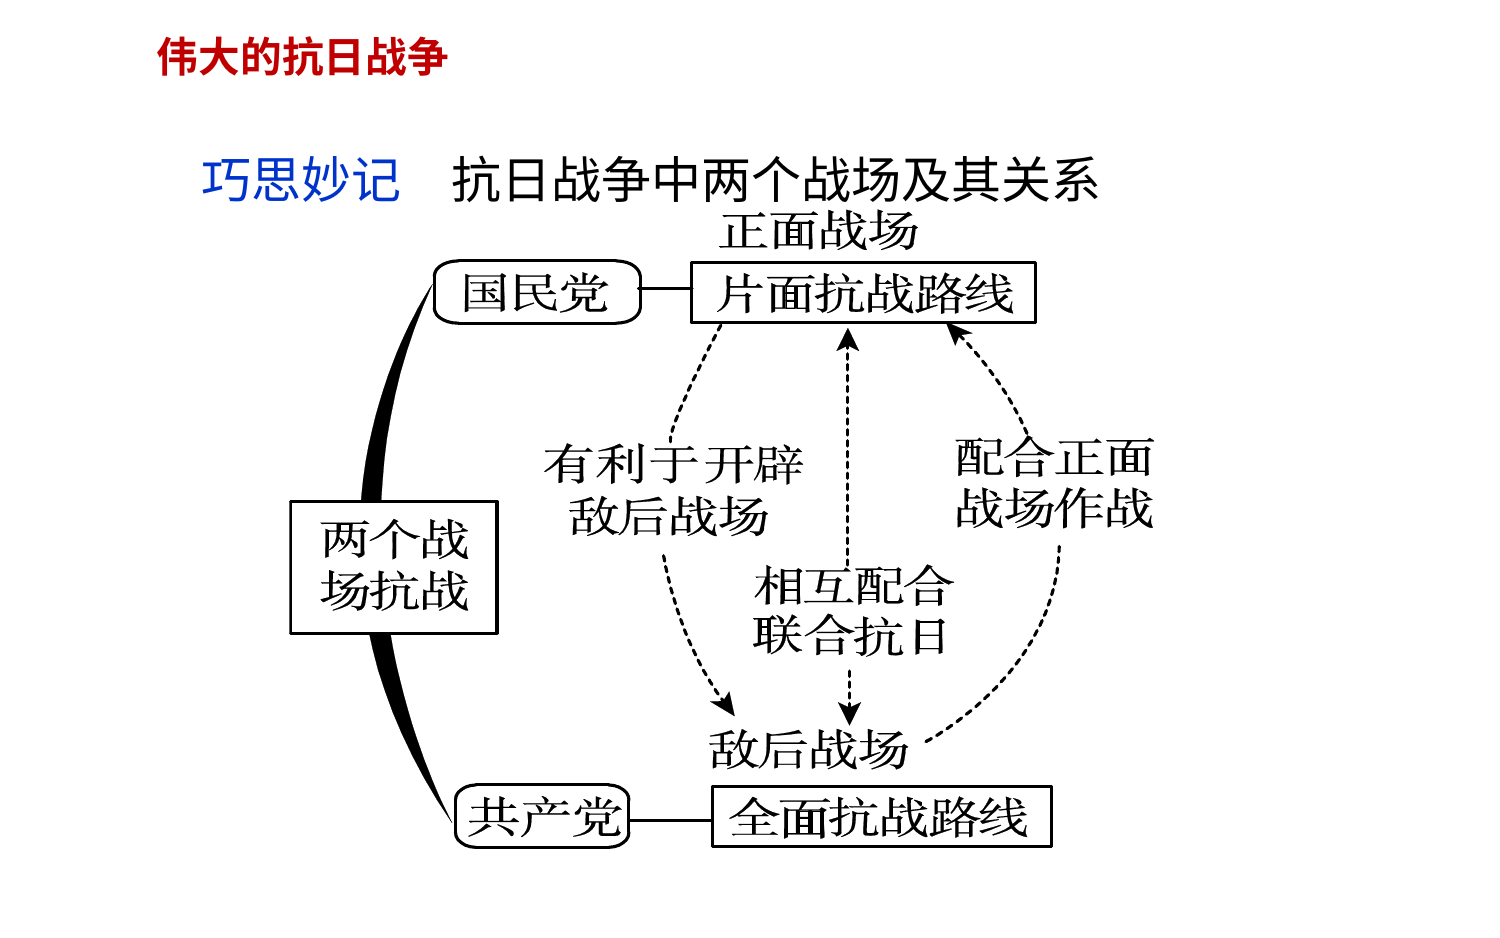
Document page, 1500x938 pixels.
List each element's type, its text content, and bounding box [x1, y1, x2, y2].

text_box 巧思妙记 抗日战争中两个战场及其关系 [129, 127, 1429, 866]
picture [288, 208, 1156, 849]
title 伟大的抗日战争 [100, 22, 1199, 88]
